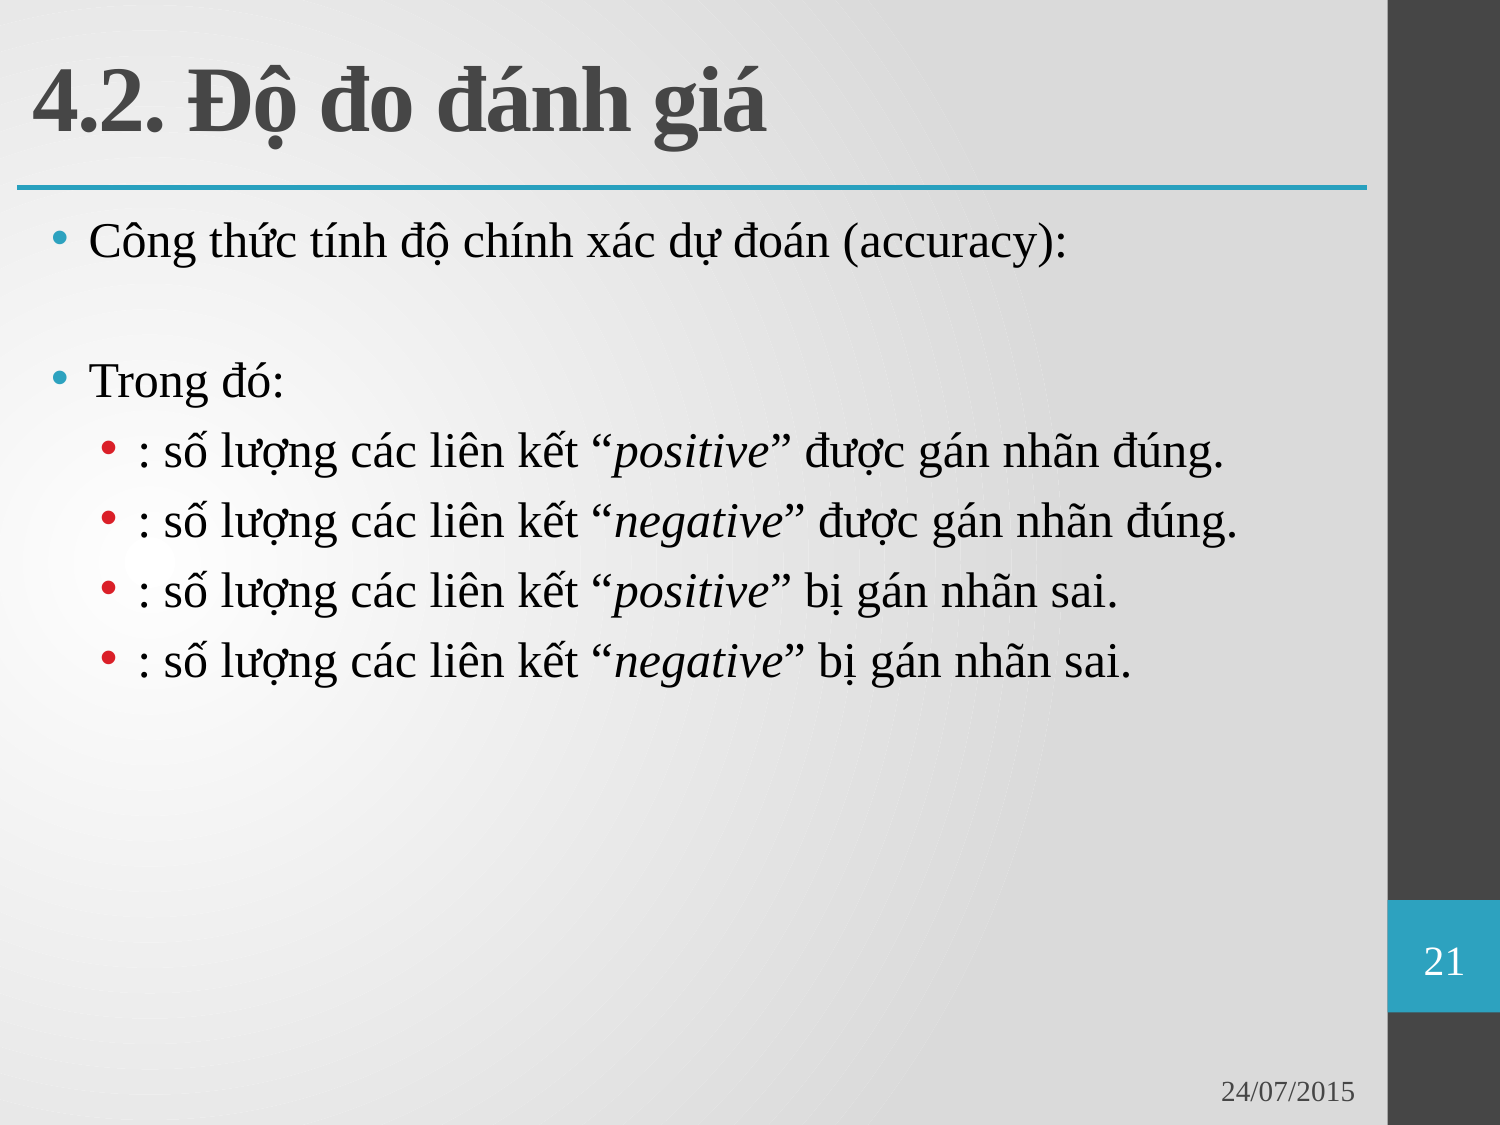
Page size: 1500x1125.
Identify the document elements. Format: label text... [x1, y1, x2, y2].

title 4.2. Độ đo đánh giá [17, 0, 1368, 188]
slide_number 21 [1397, 925, 1492, 994]
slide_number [970, 1059, 1371, 1120]
